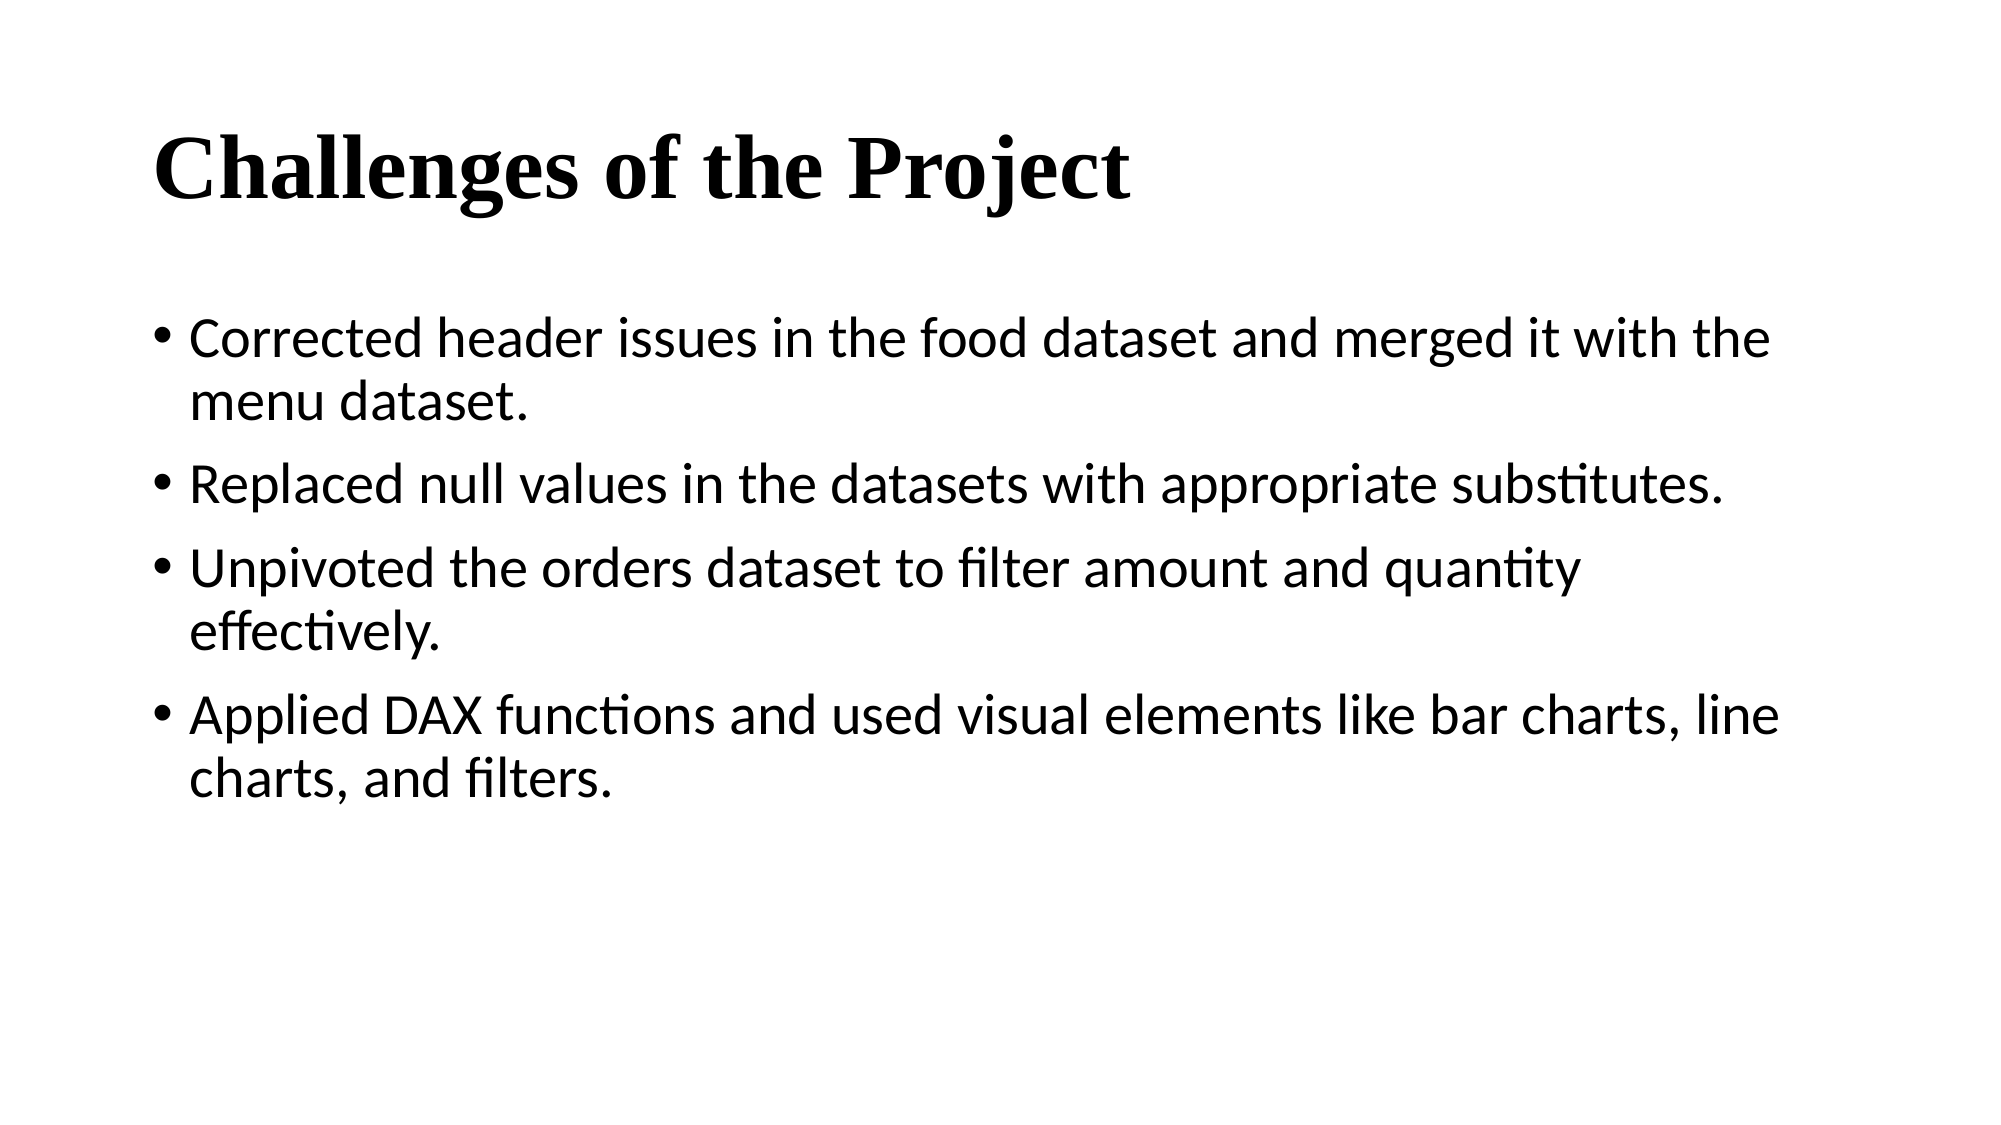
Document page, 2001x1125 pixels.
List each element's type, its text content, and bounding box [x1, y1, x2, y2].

title Challenges of the Project [137, 59, 1863, 278]
list Corrected header issues in the food dataset and merged it with the menu dataset. Replaced null values in the datasets with appropriate substitutes. Unpivoted the orders dataset to filter amount and quantity effectively. Applied DAX functions and used visual elements like bar charts, line charts, and filters. [137, 299, 1863, 1014]
